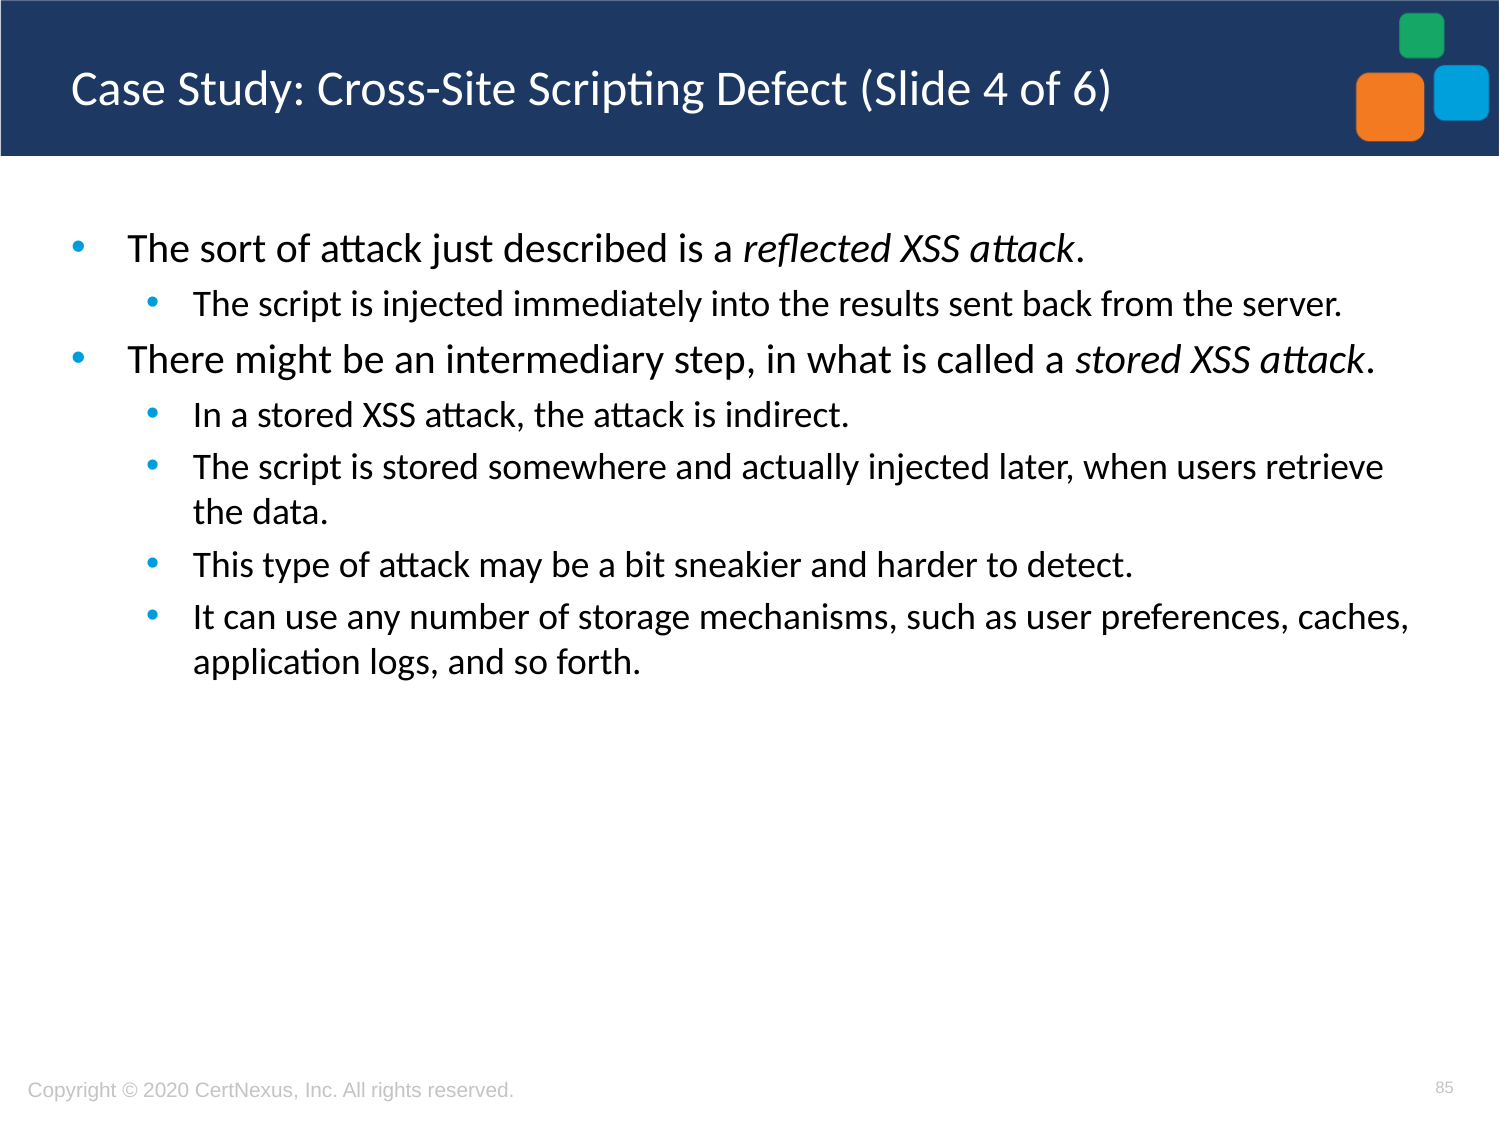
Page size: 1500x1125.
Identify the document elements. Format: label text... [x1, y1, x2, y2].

title Case Study: Cross-Site Scripting Defect (Slide 4 of 6) [56, 16, 1350, 155]
list The sort of attack just described is a reflected XSS attack. The script is injected immediately into the results sent back from the server. There might be an intermediary step, in what is called a stored XSS attack. In a stored XSS attack, the attack is indirect. The script is stored somewhere and actually injected later, when users retrieve the data. This type of attack may be a bit sneakier and harder to detect. It can use any number of storage mechanisms, such as user preferences, caches, application logs, and so forth. [56, 213, 1444, 1021]
picture [0, 0, 1500, 156]
slide_number 85 [1118, 1057, 1469, 1118]
